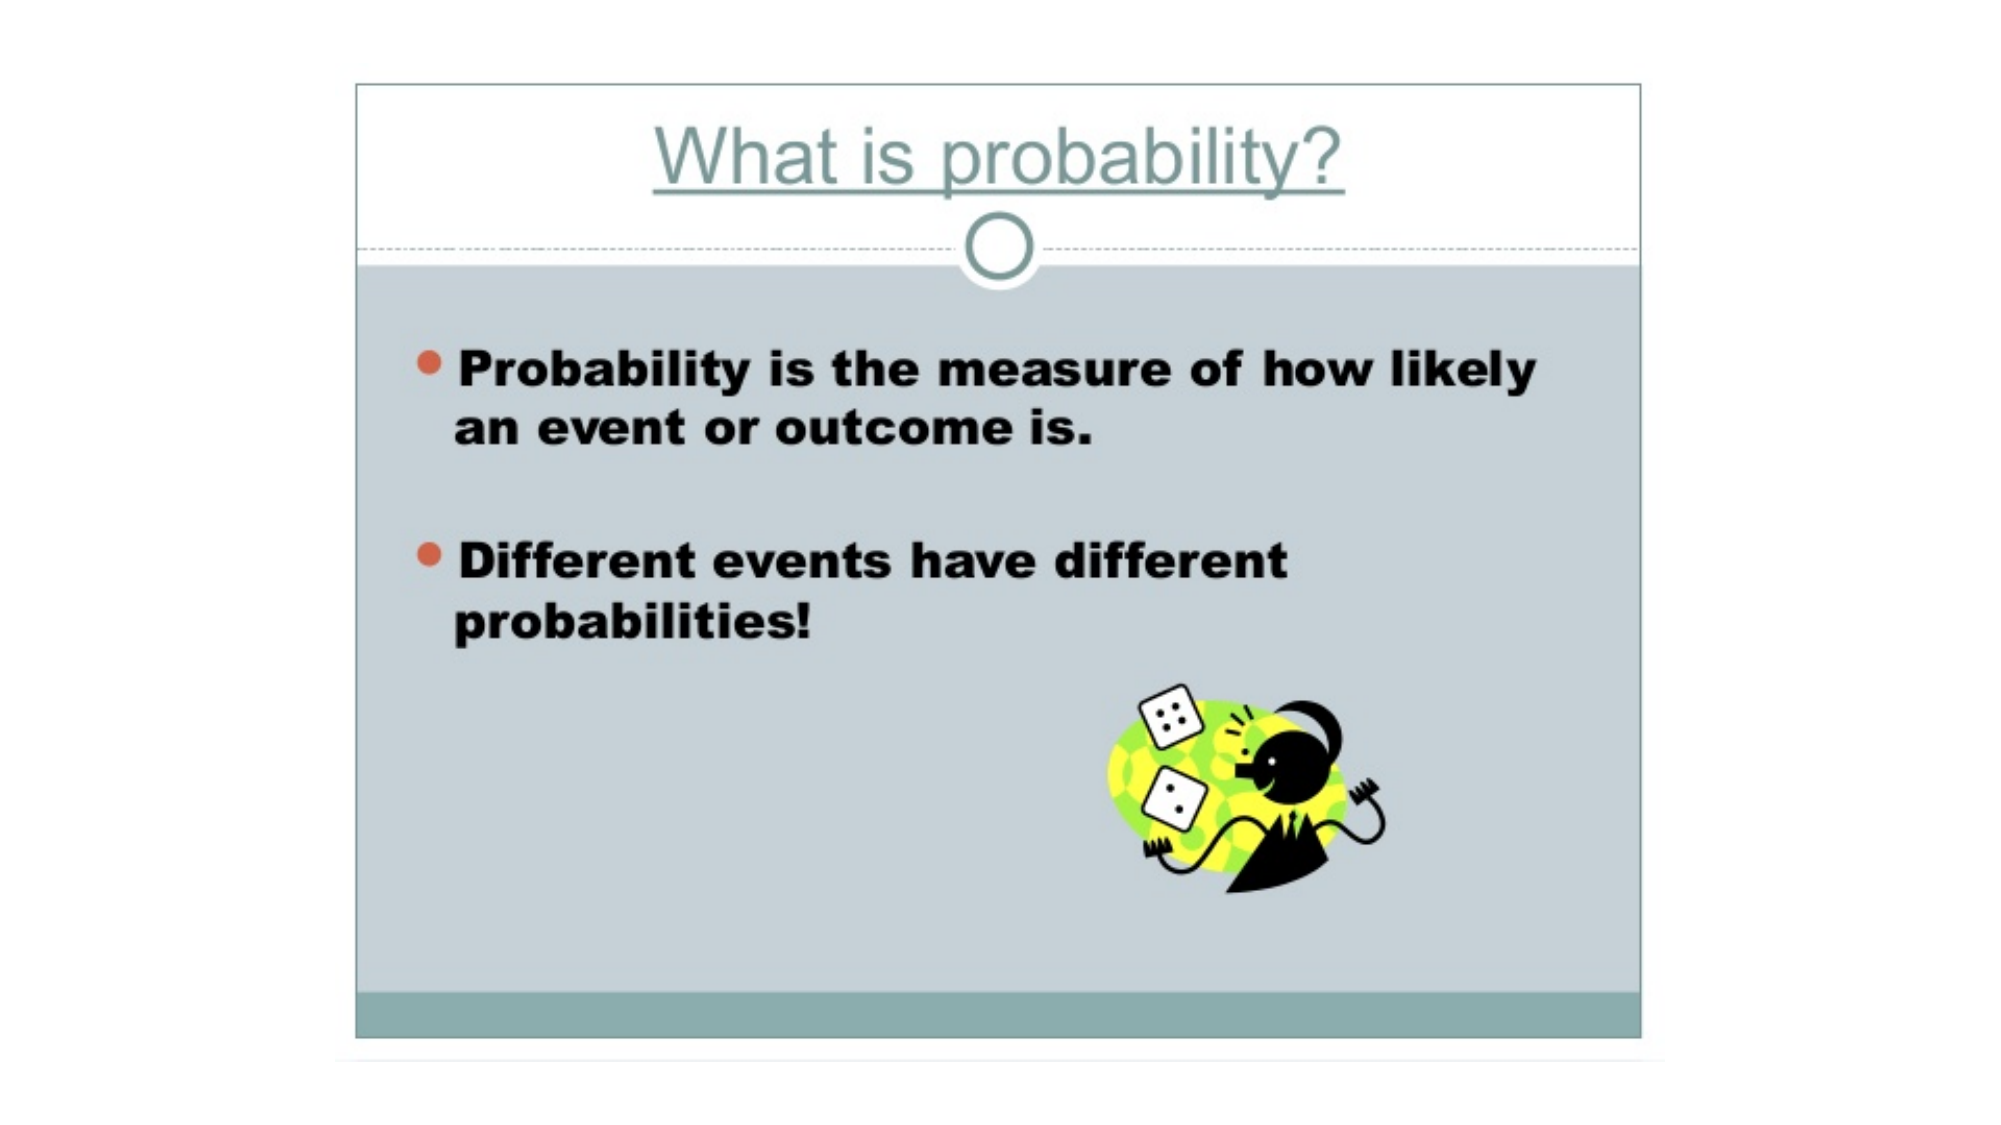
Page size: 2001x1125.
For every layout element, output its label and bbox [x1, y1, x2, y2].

picture [335, 63, 1665, 1062]
